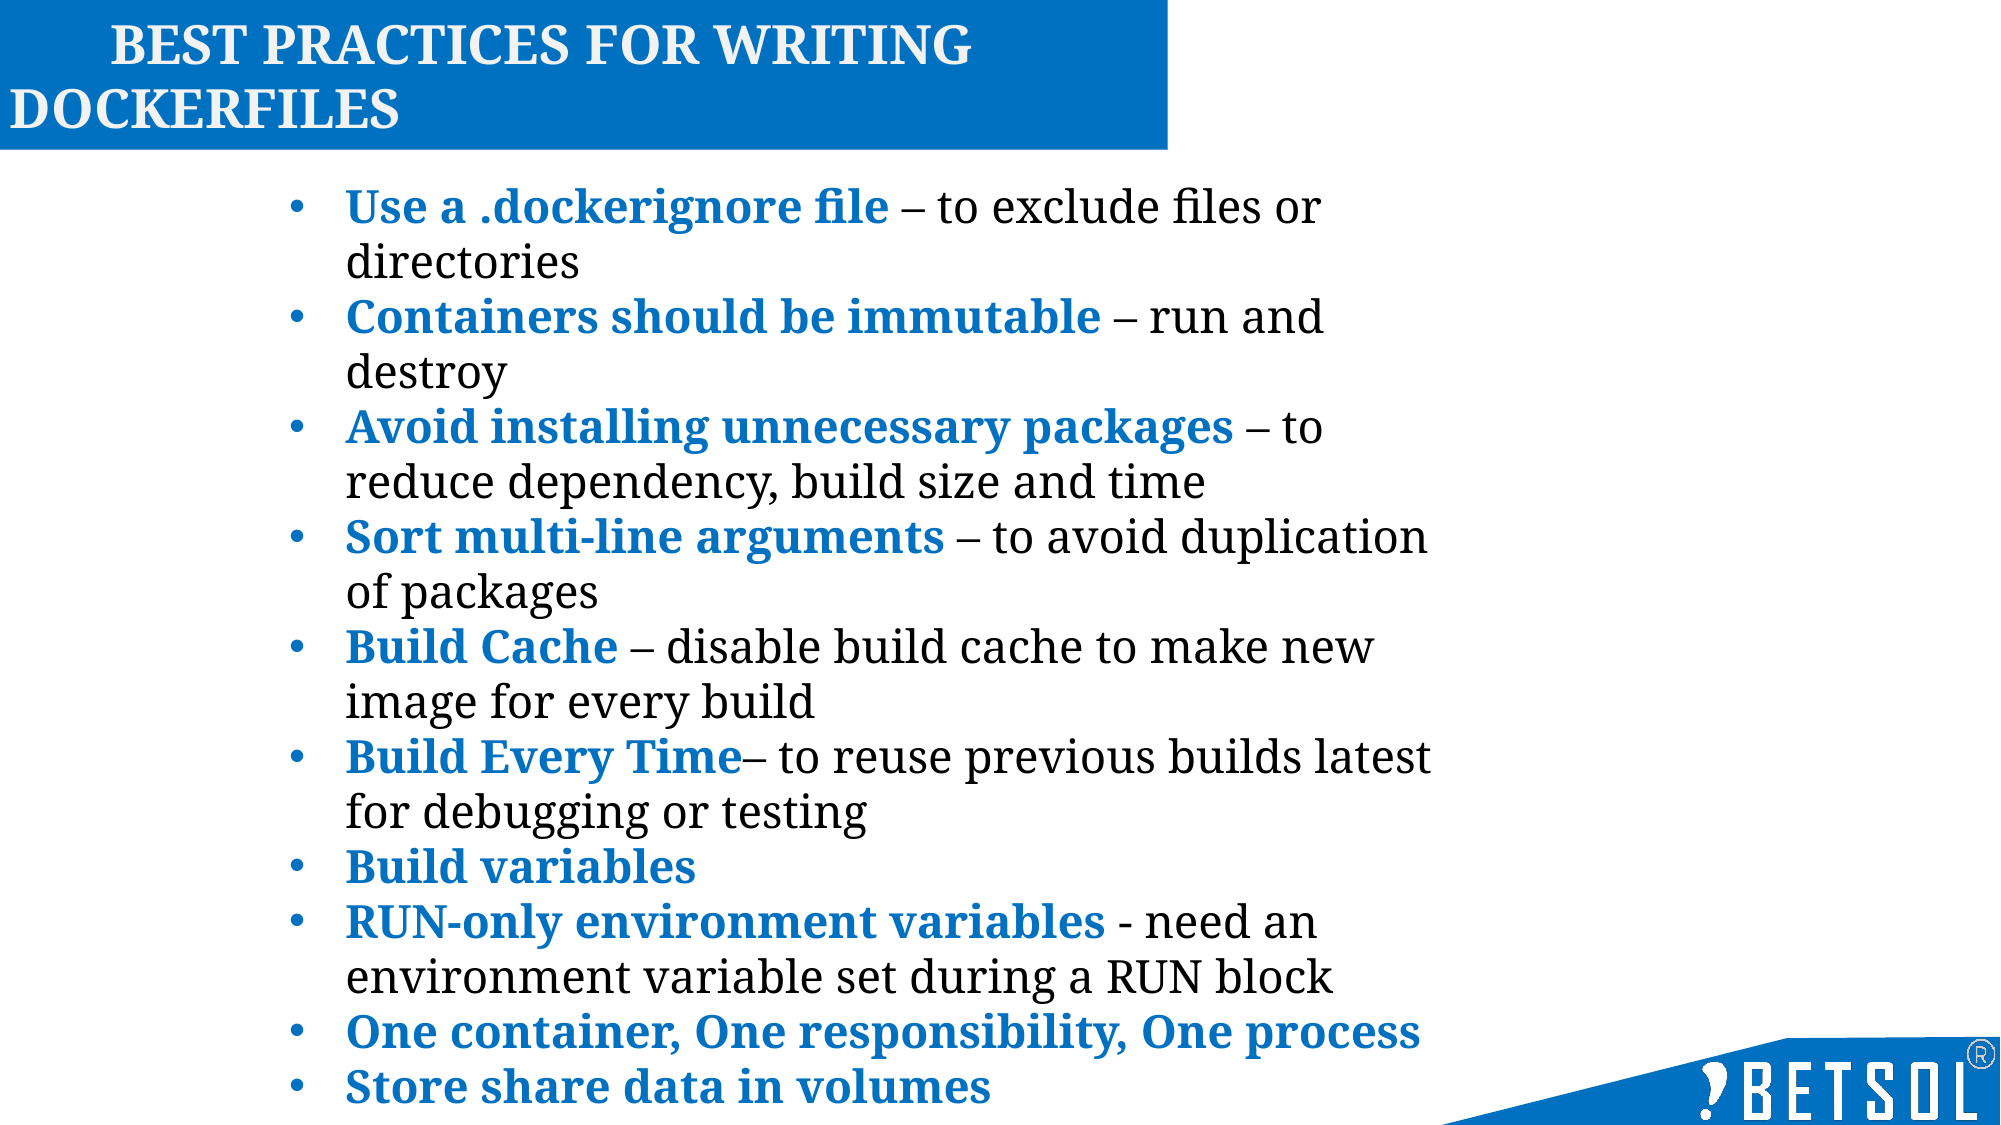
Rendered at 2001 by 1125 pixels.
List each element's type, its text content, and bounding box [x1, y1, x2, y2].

text_box [1441, 1061, 1694, 1125]
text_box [1694, 1036, 2000, 1125]
text_box Best Practices for writing Dockerfiles [0, 0, 1168, 150]
text_box Use a .dockerignore file – to exclude files or directories Containers should be immutable – run and destroy Avoid installing unnecessary packages – to reduce dependency, build size and time Sort multi-line arguments – to avoid duplication of packages Build Cache – disable build cache to make new image for every build Build Every Time– to reuse previous builds latest for debugging or testing Build variables RUN-only environment variables - need an environment variable set during a RUN block One container, One responsibility, One process Store share data in volumes [281, 170, 1478, 1120]
